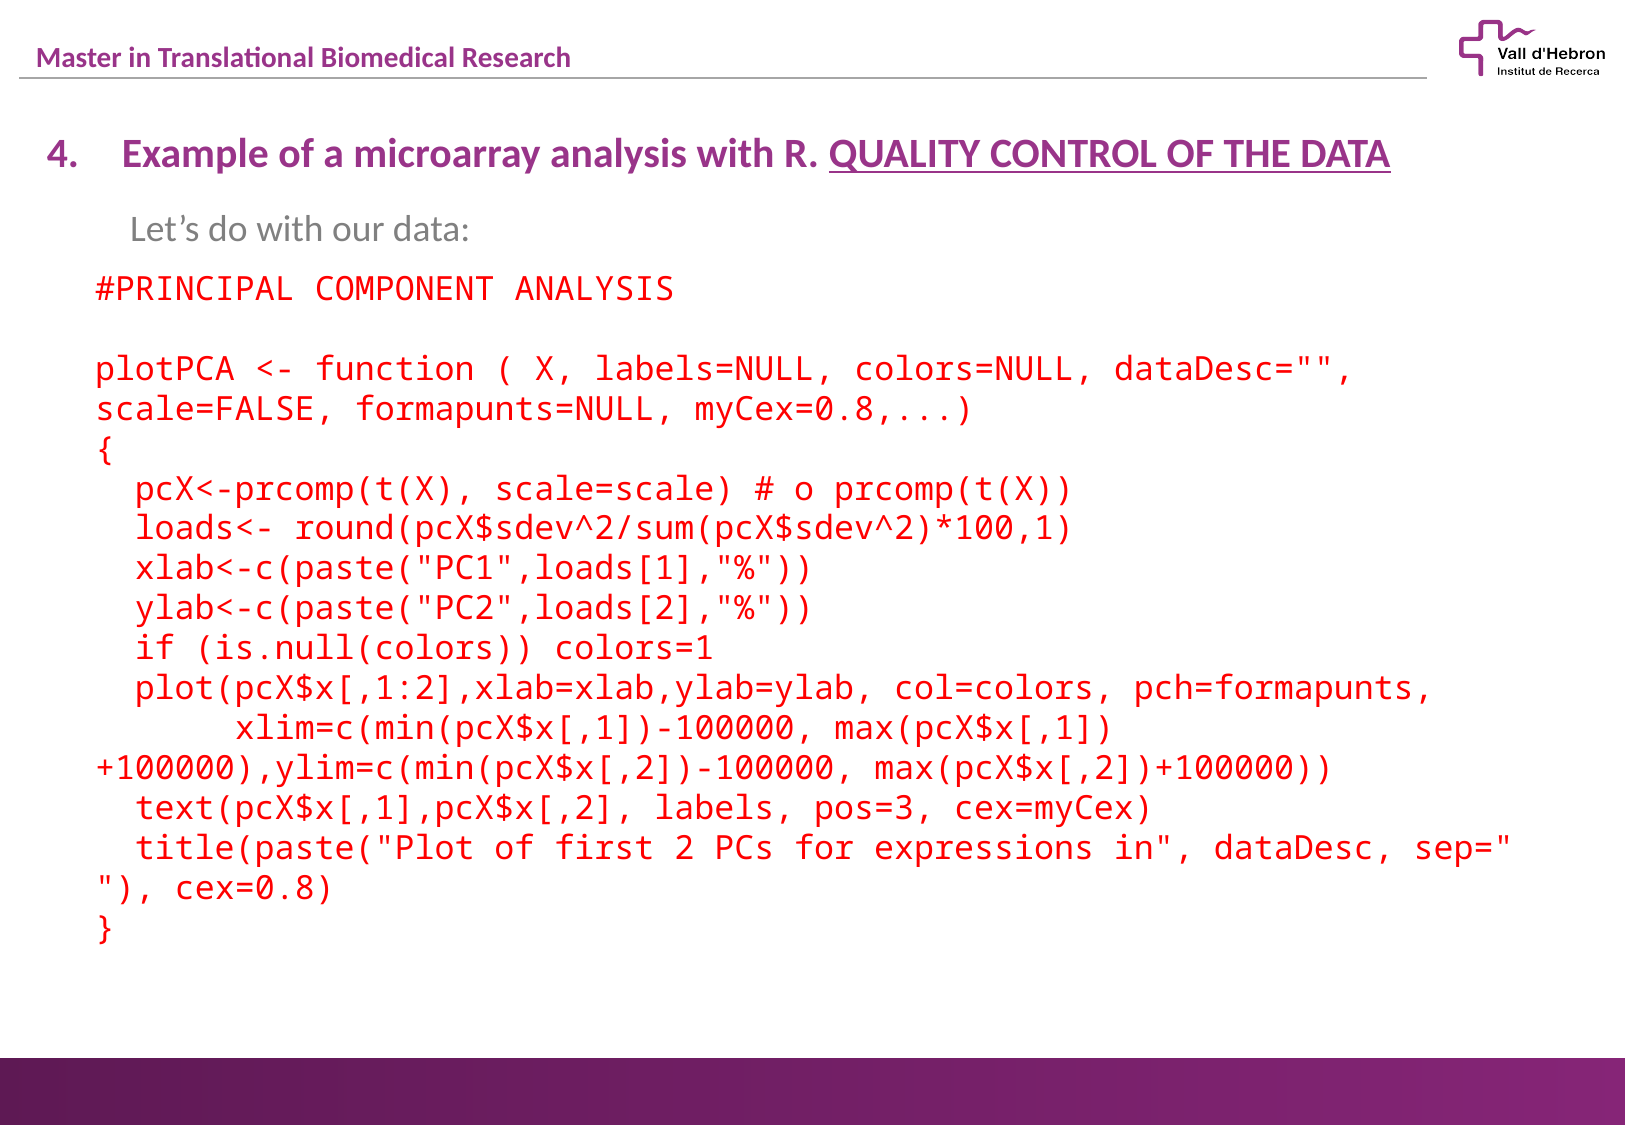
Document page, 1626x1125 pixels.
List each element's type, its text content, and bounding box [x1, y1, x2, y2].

text_box #PRINCIPAL COMPONENT ANALYSIS plotPCA <- function ( X, labels=NULL, colors=NULL, dataDesc="", scale=FALSE, formapunts=NULL, myCex=0.8,...) { pcX<-prcomp(t(X), scale=scale) # o prcomp(t(X)) loads<- round(pcX$sdev^2/sum(pcX$sdev^2)*100,1) xlab<-c(paste("PC1",loads[1],"%")) ylab<-c(paste("PC2",loads[2],"%")) if (is.null(colors)) colors=1 plot(pcX$x[,1:2],xlab=xlab,ylab=ylab, col=colors, pch=formapunts, xlim=c(min(pcX$x[,1])-100000, max(pcX$x[,1])+100000),ylim=c(min(pcX$x[,2])-100000, max(pcX$x[,2])+100000)) text(pcX$x[,1],pcX$x[,2], labels, pos=3, cex=myCex) title(paste("Plot of first 2 PCs for expressions in", dataDesc, sep=" "), cex=0.8) } [80, 259, 1545, 994]
picture [1458, 19, 1606, 77]
text_box Let’s do with our data: [115, 196, 1026, 256]
text_box Example of a microarray analysis with R. QUALITY CONTROL OF THE DATA [32, 93, 1406, 184]
